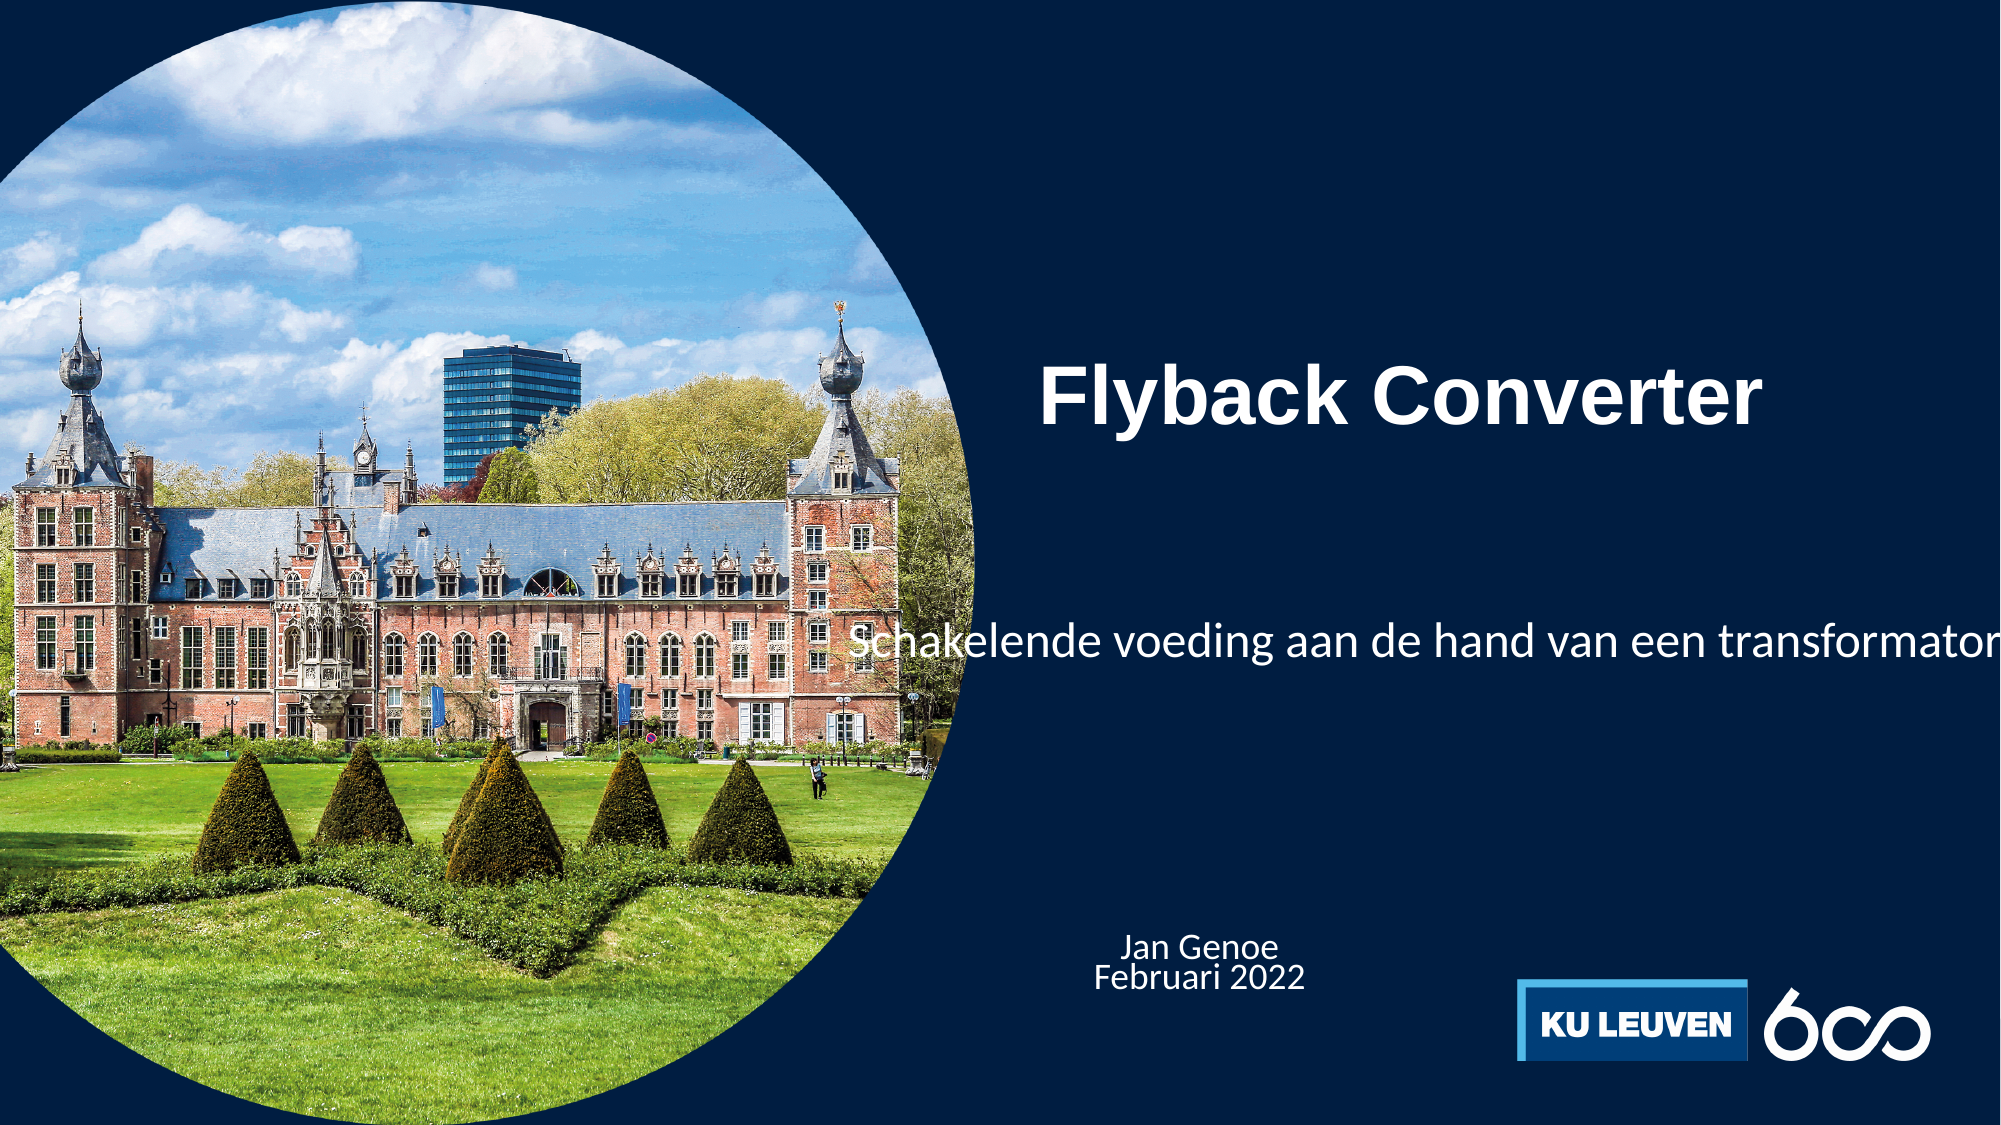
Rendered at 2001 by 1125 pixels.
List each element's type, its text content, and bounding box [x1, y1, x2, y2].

text_box Februari 2022 [1079, 944, 1321, 1005]
text_box Jan Genoe [1105, 914, 1295, 944]
picture [0, 0, 1020, 1125]
text_box Schakelende voeding aan de hand van een transformator [832, 599, 2000, 675]
picture [1517, 979, 1931, 1061]
title Flyback Converter [1039, 283, 1906, 511]
